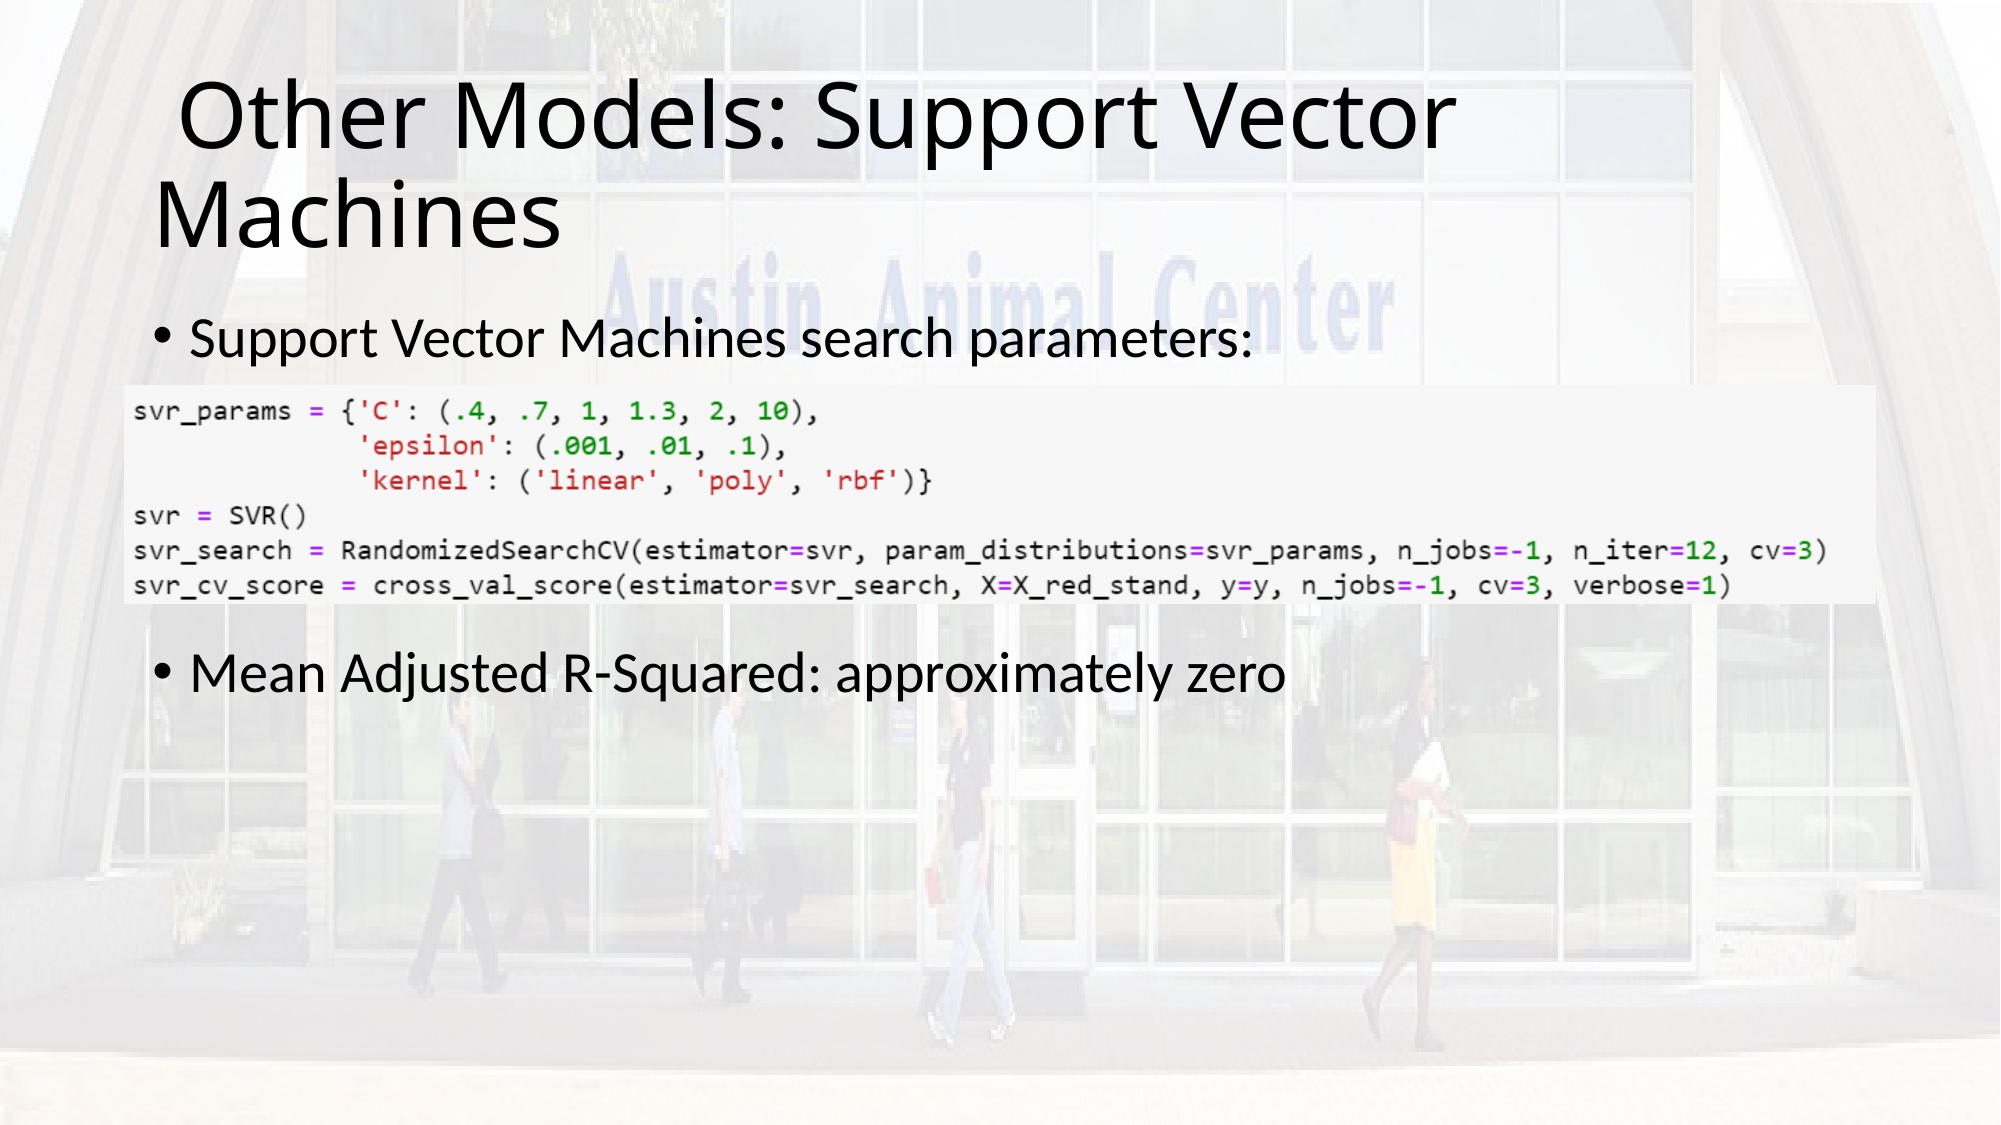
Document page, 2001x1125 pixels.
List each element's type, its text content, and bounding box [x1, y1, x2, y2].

picture [124, 385, 1876, 604]
list Support Vector Machines search parameters: Mean Adjusted R-Squared: approximately zero [137, 299, 1863, 385]
list Support Vector Machines search parameters: Mean Adjusted R-Squared: approximately zero [137, 604, 1863, 1014]
title Other Models: Support Vector Machines [137, 59, 1863, 278]
